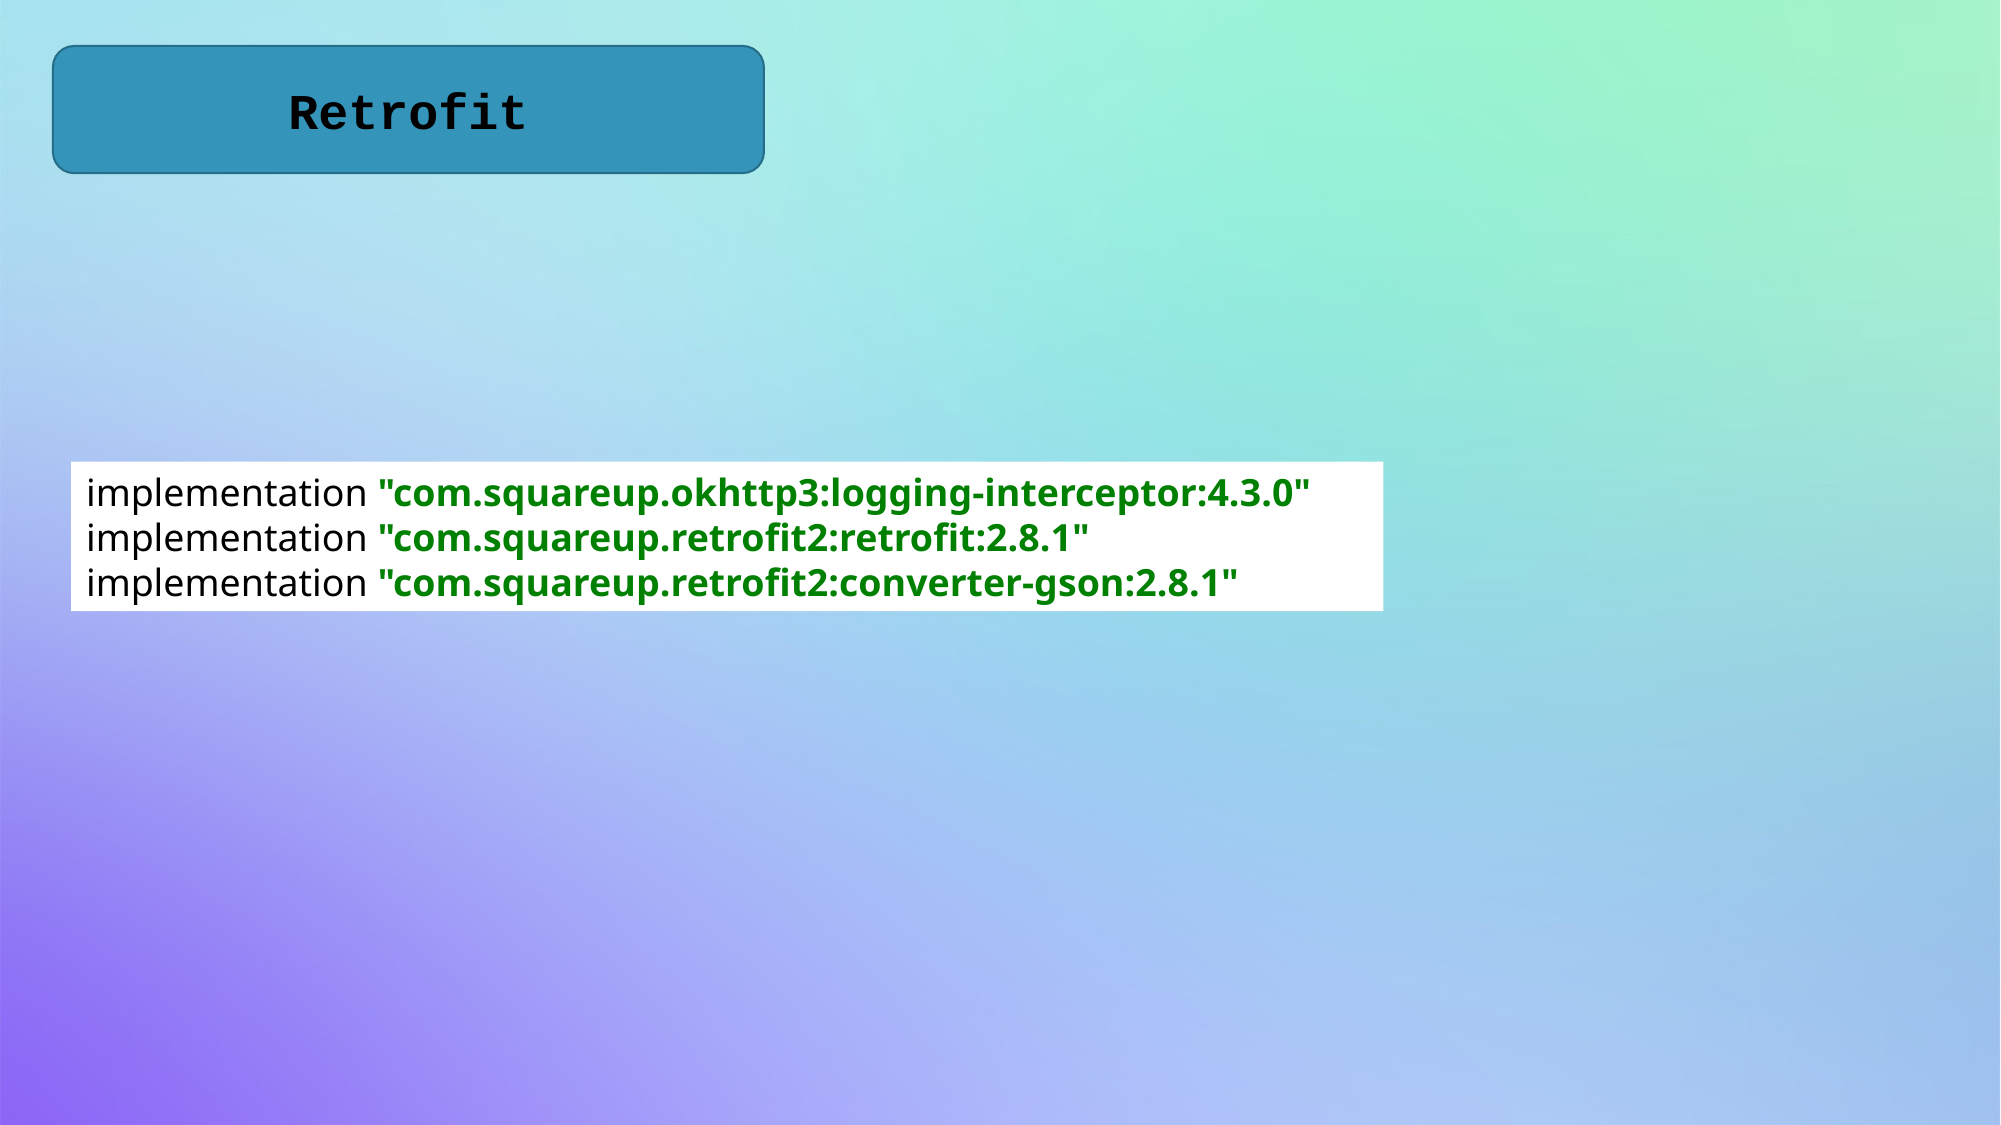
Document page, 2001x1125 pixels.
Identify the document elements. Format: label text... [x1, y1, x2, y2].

text_box Retrofit [51, 44, 765, 175]
text_box implementation "com.squareup.okhttp3:logging-interceptor:4.3.0" implementation "com.squareup.retrofit2:retrofit:2.8.1" implementation "com.squareup.retrofit2:converter-gson:2.8.1" [71, 461, 1384, 612]
picture [0, 0, 2001, 1125]
